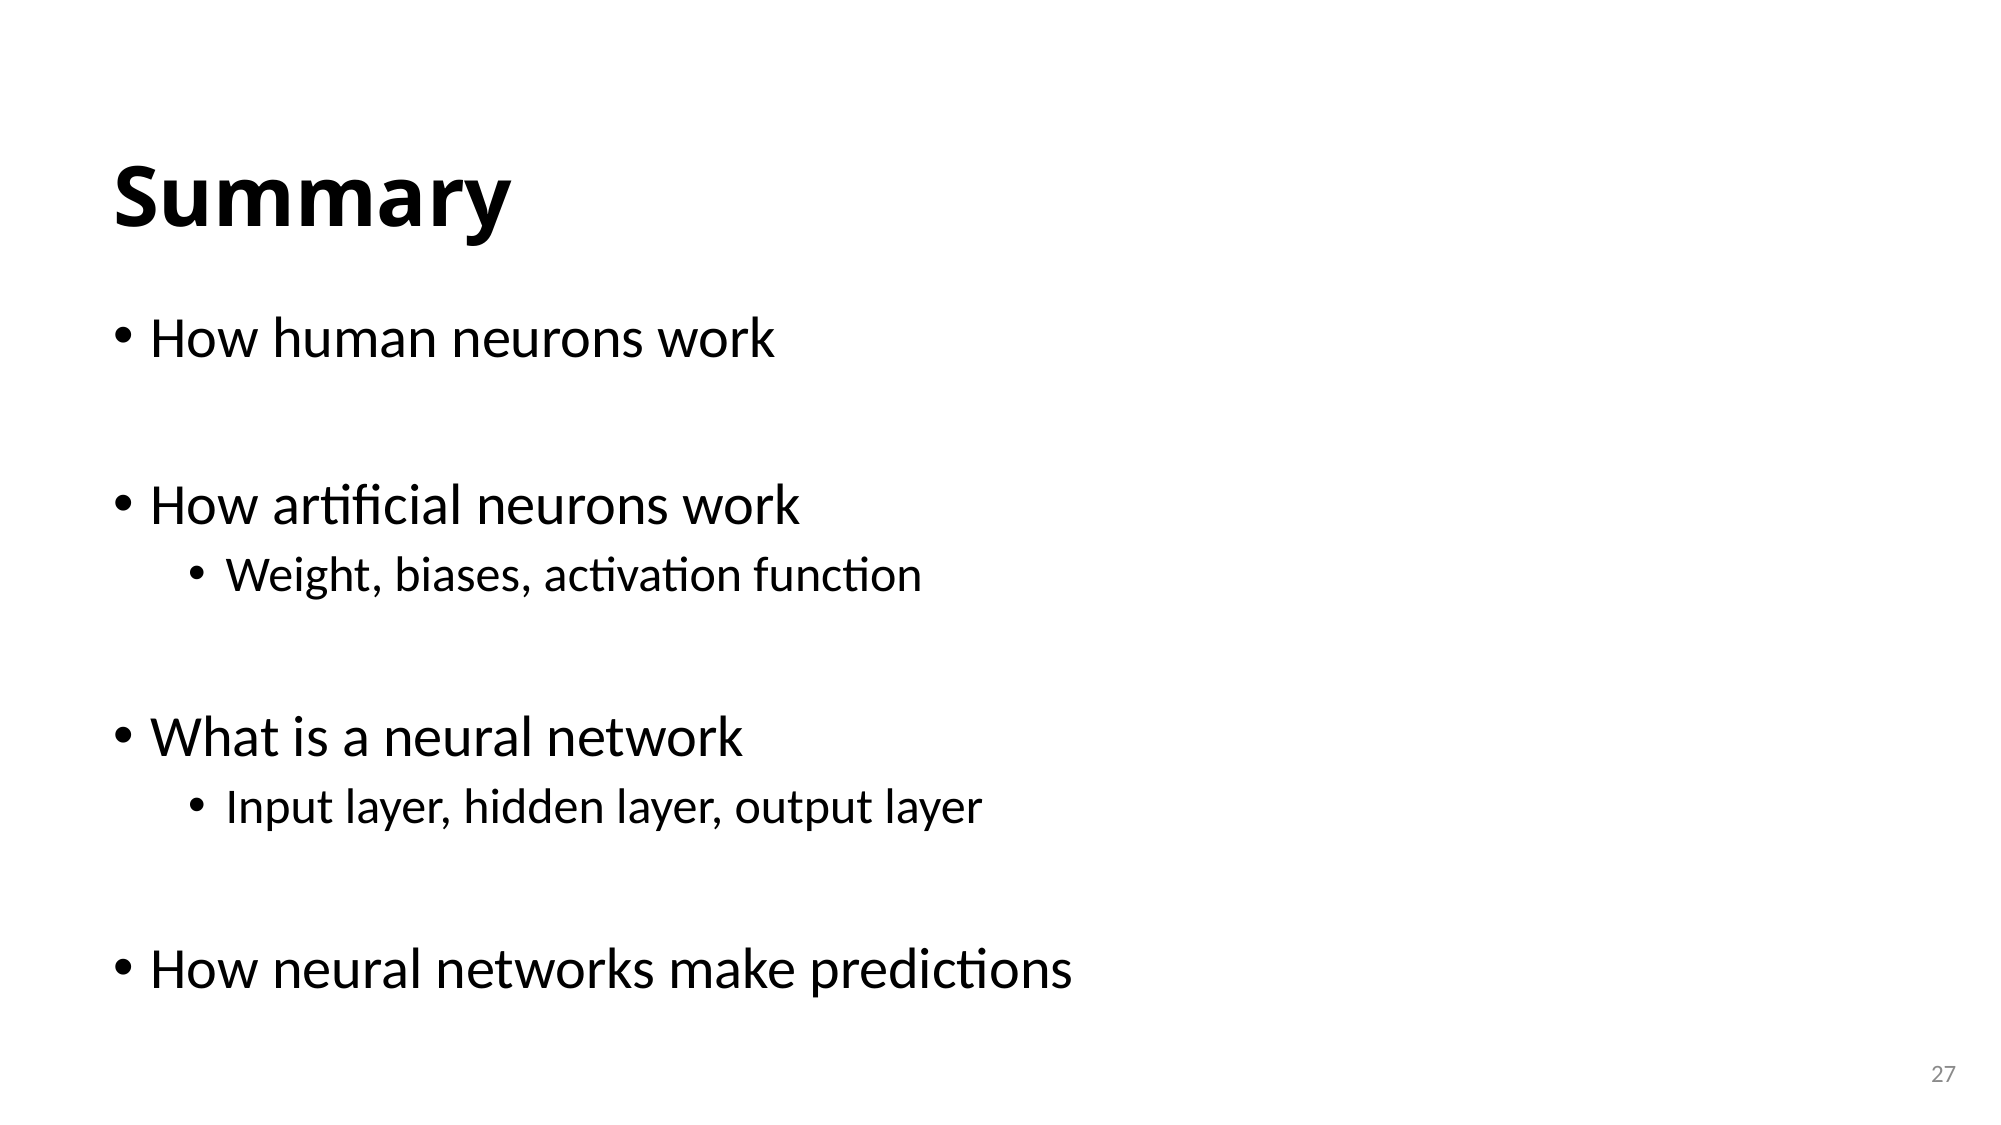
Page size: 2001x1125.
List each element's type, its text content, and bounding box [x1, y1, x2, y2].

list How human neurons work How artificial neurons work Weight, biases, activation function What is a neural network Input layer, hidden layer, output layer How neural networks make predictions [98, 299, 1925, 1014]
slide_number 27 [1521, 1042, 1972, 1103]
title Summary [98, 130, 1925, 270]
